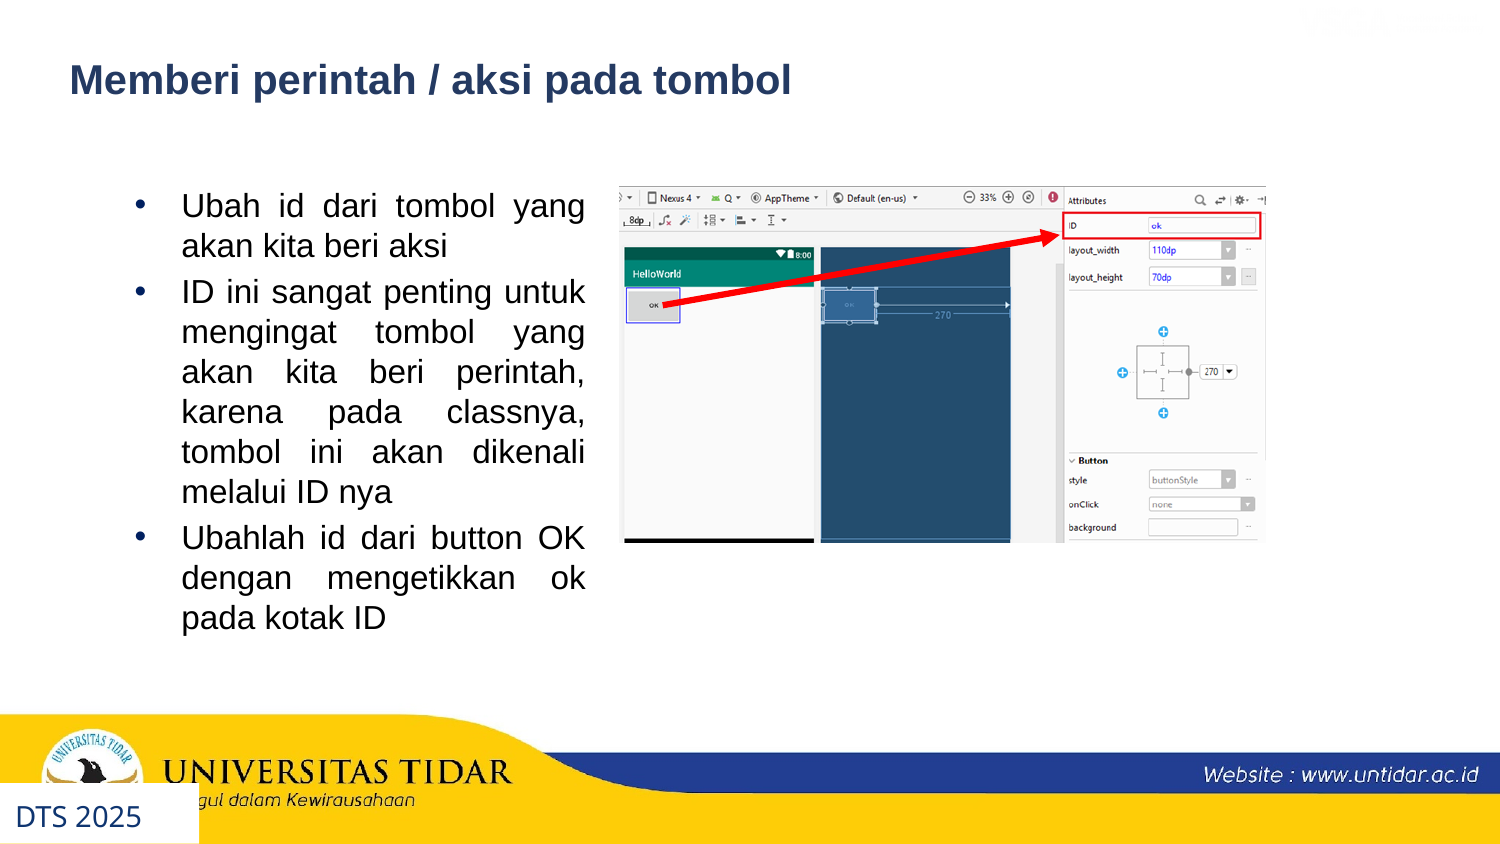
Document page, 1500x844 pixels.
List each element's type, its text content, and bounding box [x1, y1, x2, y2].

picture [0, 0, 1500, 844]
text_box Ubah id dari tombol yang akan kita beri aksi ID ini sangat penting untuk mengingat tombol yang akan kita beri perintah, karena pada classnya, tombol ini akan dikenali melalui ID nya Ubahlah id dari button OK dengan mengetikkan ok pada kotak ID [119, 176, 602, 735]
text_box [662, 234, 1061, 306]
text_box Memberi perintah / aksi pada tombol [54, 45, 982, 111]
text_box DTS 2025 [0, 783, 200, 844]
